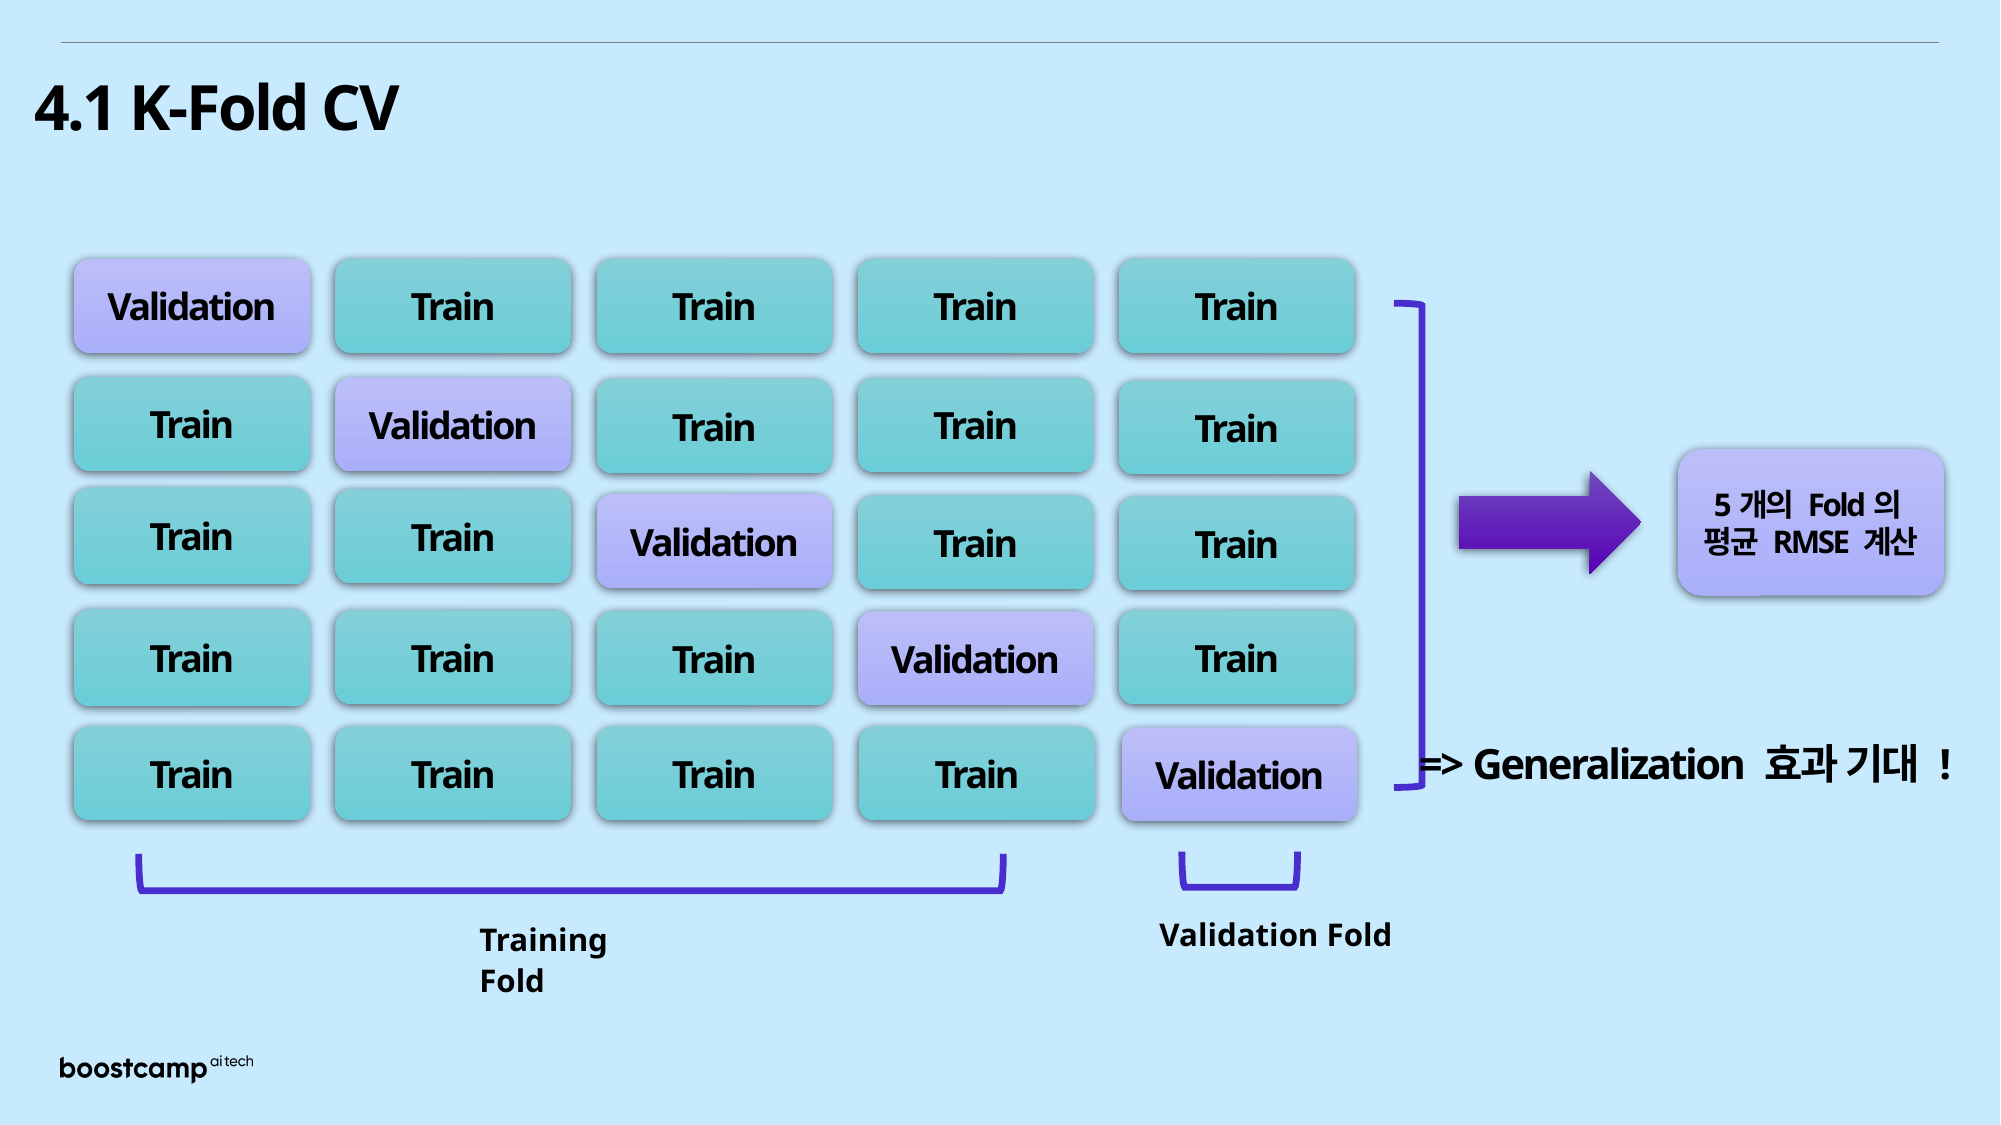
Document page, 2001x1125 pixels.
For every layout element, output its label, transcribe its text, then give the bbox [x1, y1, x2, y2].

text_box Validation [1121, 727, 1358, 822]
text_box Validation [596, 494, 833, 588]
text_box Train [335, 610, 572, 705]
text_box Validation [335, 377, 572, 472]
text_box Train [335, 726, 572, 821]
text_box Validation [74, 258, 310, 353]
text_box [138, 853, 1004, 892]
text_box Train [857, 258, 1094, 353]
text_box Validation Fold [1144, 903, 1415, 960]
text_box Train [335, 258, 572, 353]
text_box Train [857, 377, 1094, 472]
text_box Train [596, 726, 833, 821]
text_box Train [74, 376, 310, 471]
text_box => Generalization 효과 기대 ! [1404, 645, 1967, 796]
text_box Train [859, 726, 1095, 821]
text_box Train [857, 495, 1094, 590]
text_box Train [74, 487, 310, 585]
text_box Train [1119, 610, 1355, 705]
text_box [1181, 851, 1299, 888]
text_box Train [596, 379, 833, 474]
text_box Train [1119, 496, 1355, 591]
text_box [1458, 470, 1642, 574]
text_box 4.1 K-Fold CV [19, 0, 415, 151]
text_box Train [1119, 380, 1355, 475]
text_box Train [596, 611, 833, 706]
picture [60, 1055, 253, 1084]
text_box Train [1119, 258, 1355, 353]
text_box [1393, 302, 1423, 788]
text_box Training Fold [464, 909, 678, 1007]
text_box Validation [857, 611, 1094, 706]
text_box Train [74, 609, 310, 707]
text_box 5개의 Fold의 평균 RMSE 계산 [1678, 449, 1945, 596]
text_box Train [335, 489, 572, 584]
text_box Train [596, 258, 833, 353]
text_box Train [74, 726, 310, 821]
